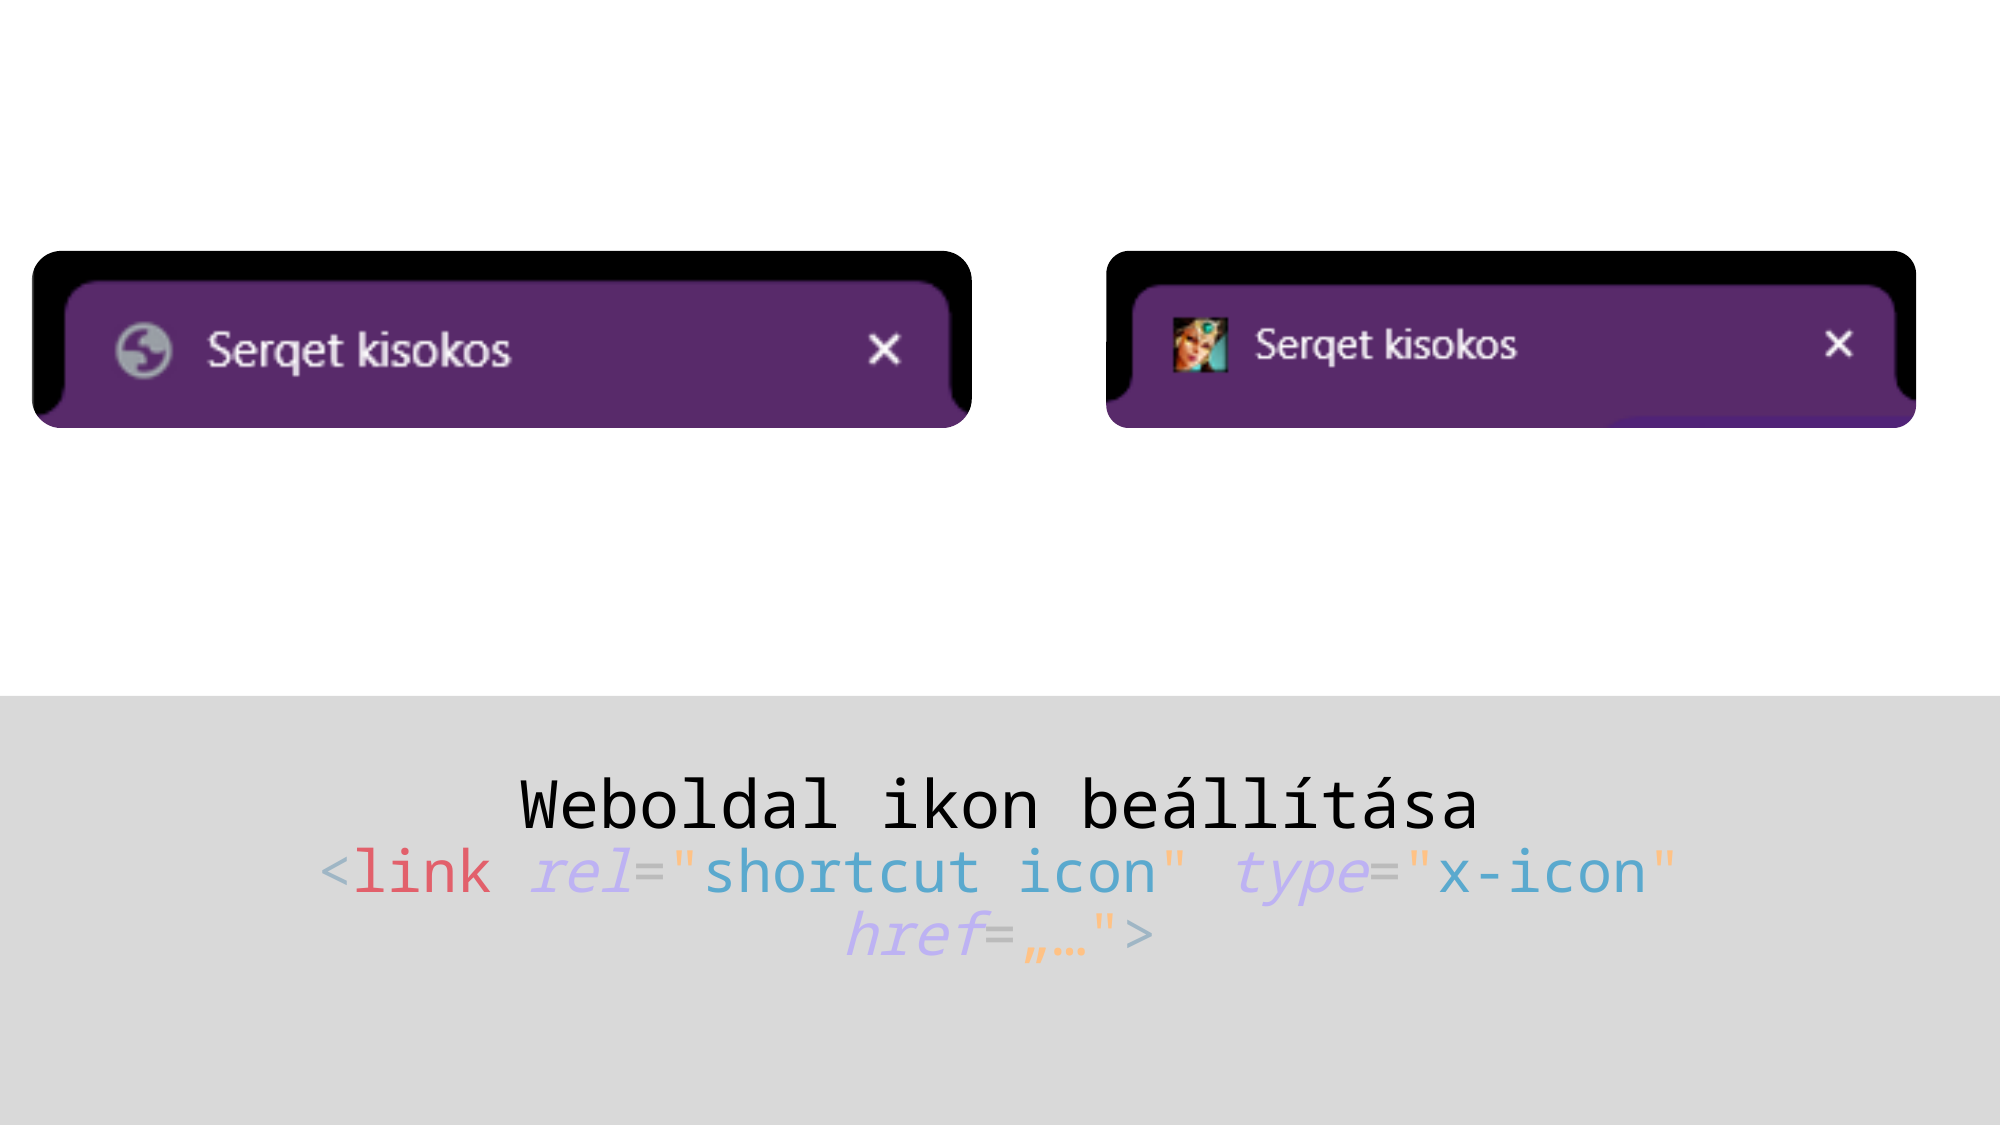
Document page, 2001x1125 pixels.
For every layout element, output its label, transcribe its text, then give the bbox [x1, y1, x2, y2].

text_box [0, 0, 2000, 695]
picture [1106, 250, 1917, 429]
text_box [0, 695, 2000, 1125]
picture [31, 250, 972, 429]
title Weboldal ikon beállítása <link rel="shortcut icon" type="x-icon" href=„…"> [137, 760, 1863, 979]
